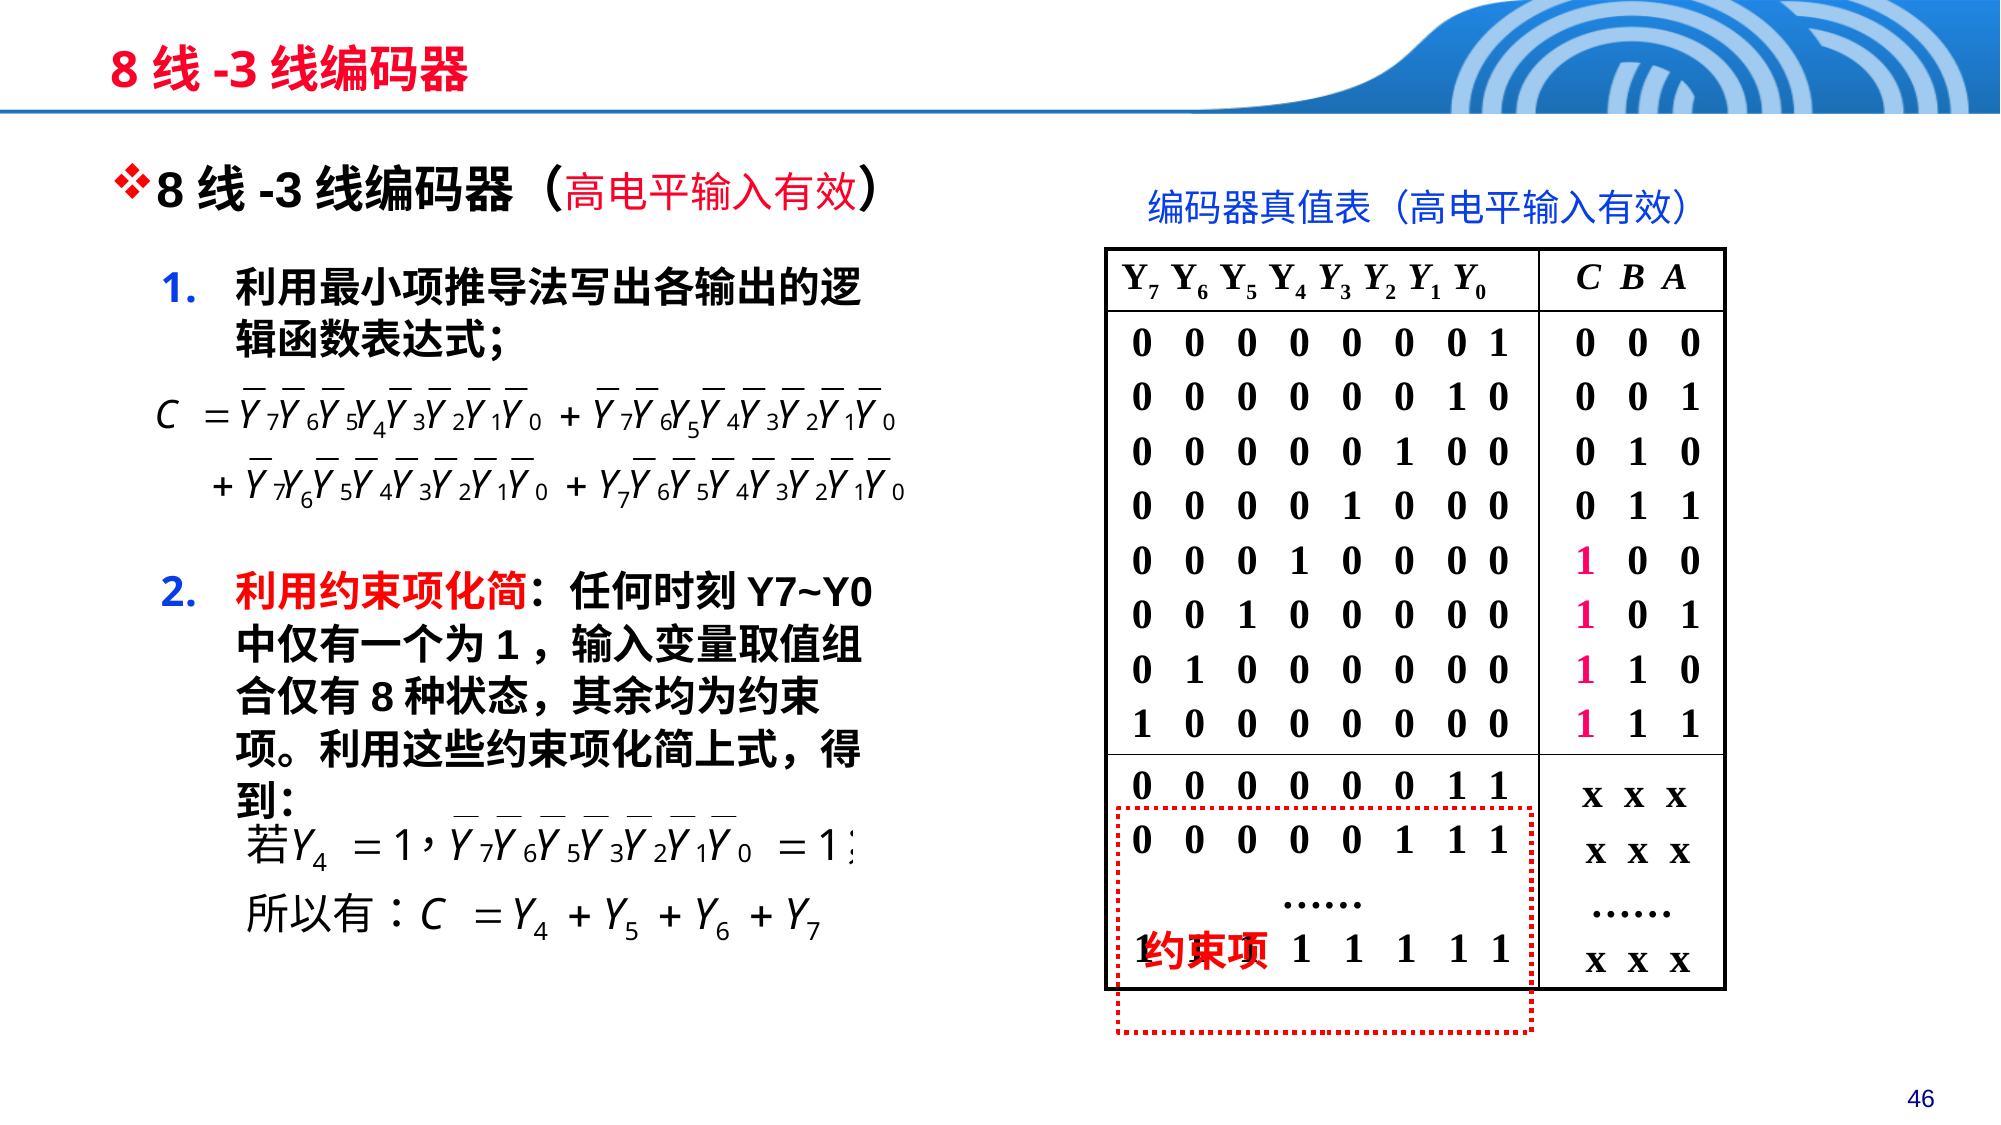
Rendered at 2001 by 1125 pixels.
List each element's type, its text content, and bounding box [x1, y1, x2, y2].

table_cell 0 0 0 0 0 1 0 1 0 0 1 1 1 0 0 1 0 1 1 1 0 1 1 1 [1540, 312, 1723, 754]
text_box 编码器真值表（高电平输入有效） [1129, 176, 1727, 237]
text_box 约束项 [1129, 917, 1311, 982]
table_cell 0 0 0 0 0 0 0 1 0 0 0 0 0 0 1 0 0 0 0 0 0 1 0 0 0 0 0 0 1 0 0 0 0 0 0 1 0 0 0 0 0 0 1 0 0 0 0 0 0 1 0 0 0 0 0 0 1 0 0 0 0 0 0 0 [1108, 312, 1538, 754]
text_box [1118, 807, 1532, 1033]
list 8线-3线编码器（高电平输入有效） [99, 147, 1004, 219]
title 8线-3线编码器 [99, 40, 964, 103]
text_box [145, 555, 905, 950]
table_cell x x x x x x …… x x x [1540, 755, 1723, 987]
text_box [145, 250, 918, 517]
table_cell 0 0 0 0 0 0 1 1 0 0 0 0 0 1 1 1 …… 1 1 1 1 1 1 1 1 [1108, 755, 1538, 987]
table_header C B A [1540, 251, 1723, 310]
table_header Y7 Y6 Y5 Y4 Y3 Y2 Y1 Y0 [1108, 251, 1538, 310]
picture [0, 0, 2000, 114]
